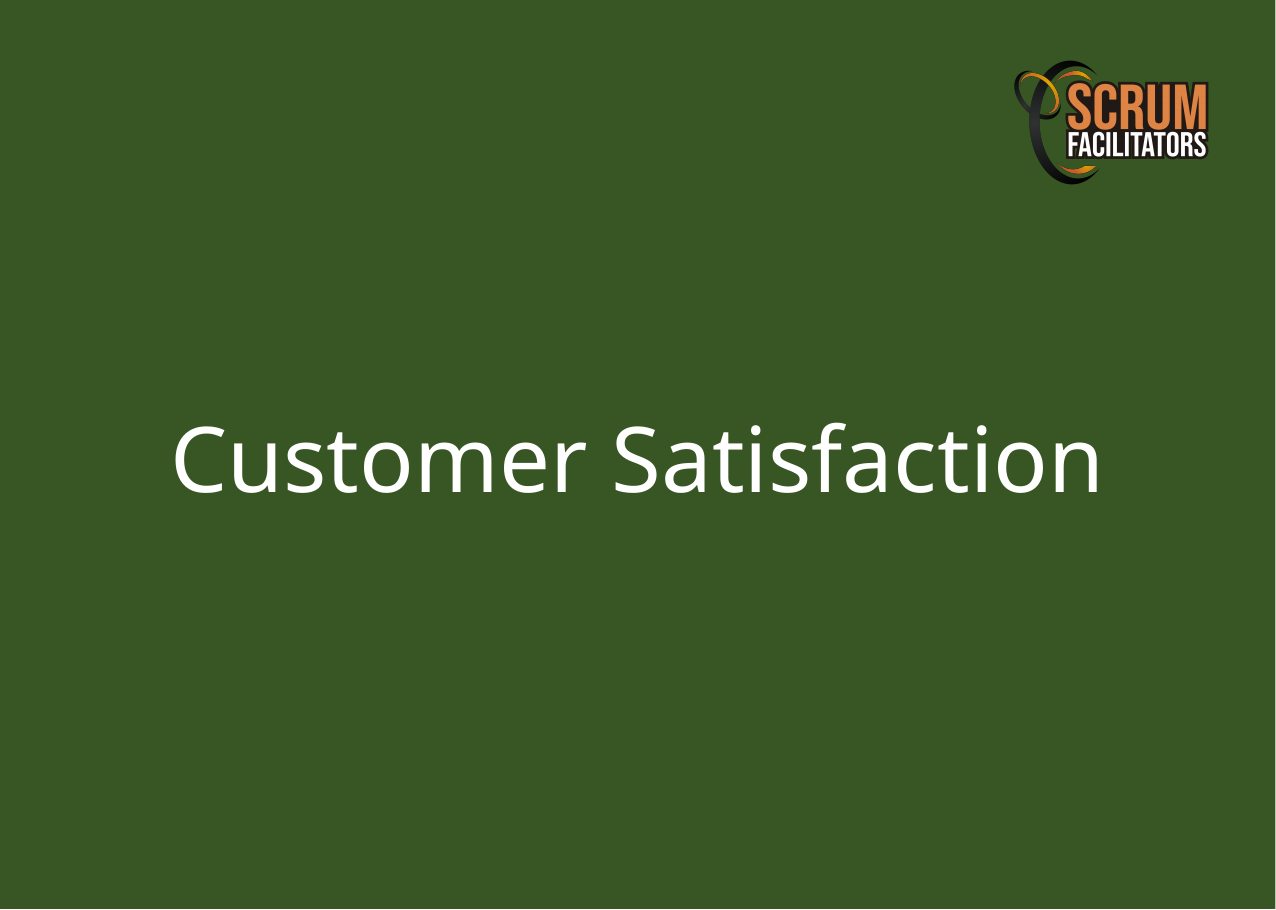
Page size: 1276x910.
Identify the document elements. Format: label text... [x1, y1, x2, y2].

picture [1011, 57, 1211, 187]
list Customer Satisfaction [132, 291, 1143, 618]
